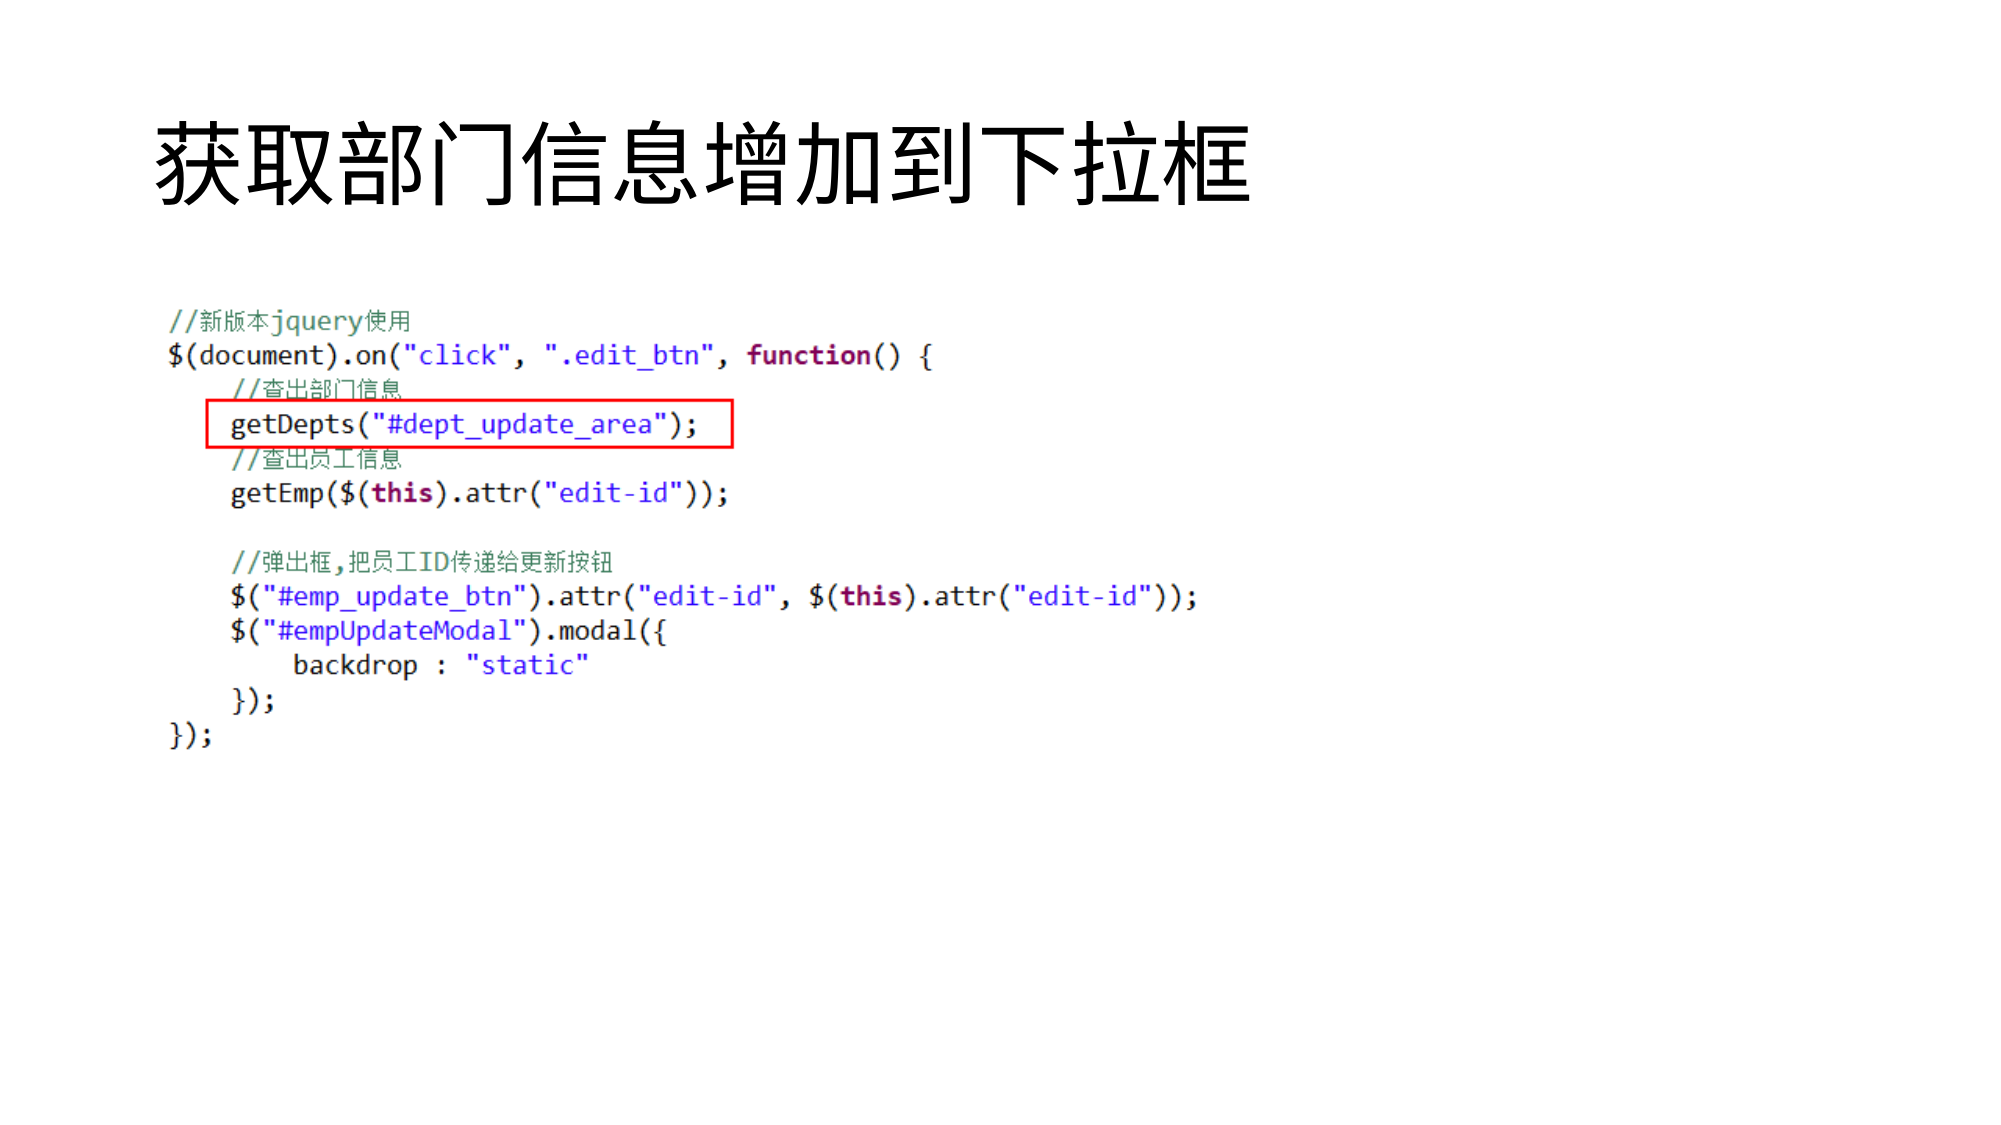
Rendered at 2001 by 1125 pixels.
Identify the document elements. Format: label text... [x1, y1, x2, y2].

picture [137, 277, 1236, 762]
title 获取部门信息增加到下拉框 [137, 59, 1863, 278]
